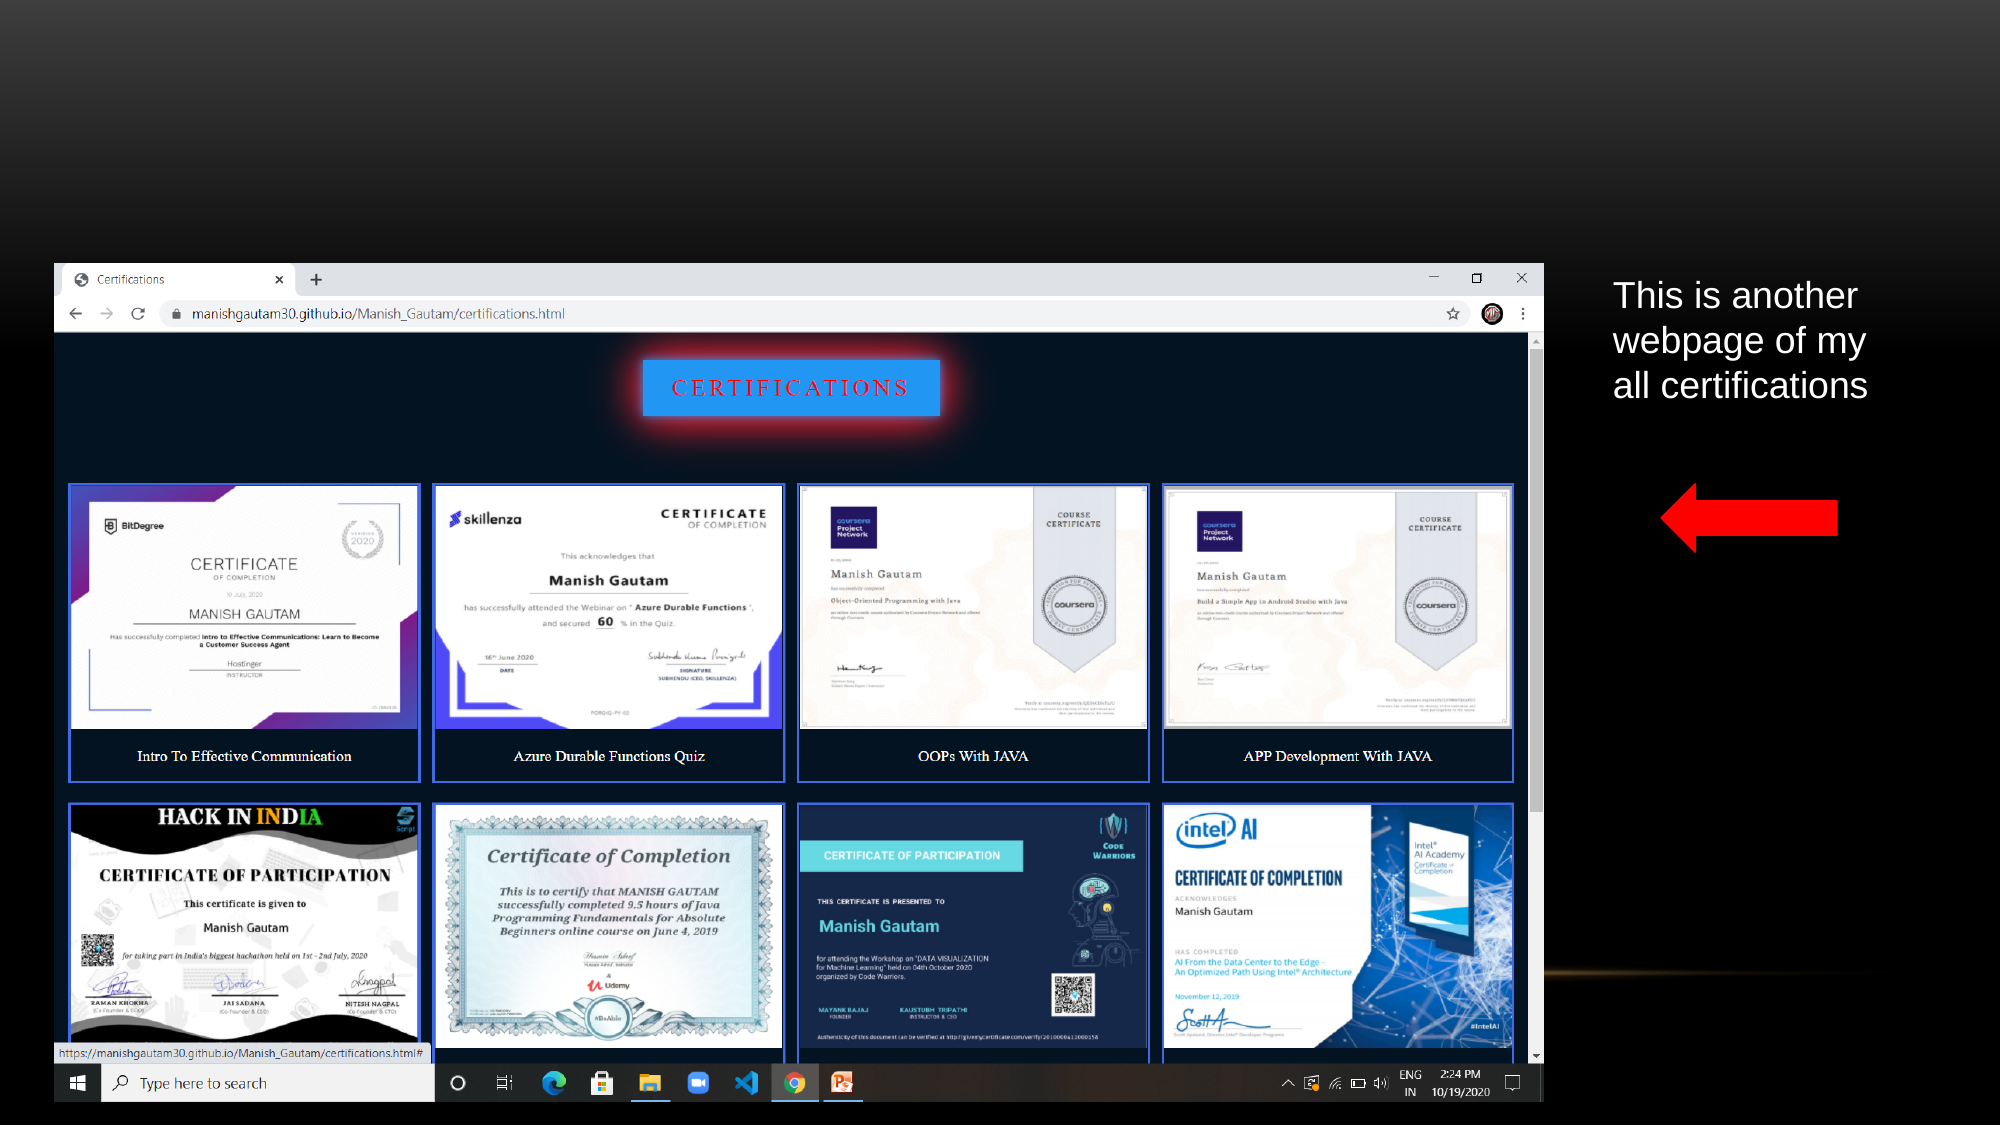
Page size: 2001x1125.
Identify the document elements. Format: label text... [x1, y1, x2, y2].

picture [0, 0, 2000, 1125]
text_box [1660, 483, 1838, 553]
text_box This is another webpage of my all certifications [1598, 263, 1900, 414]
